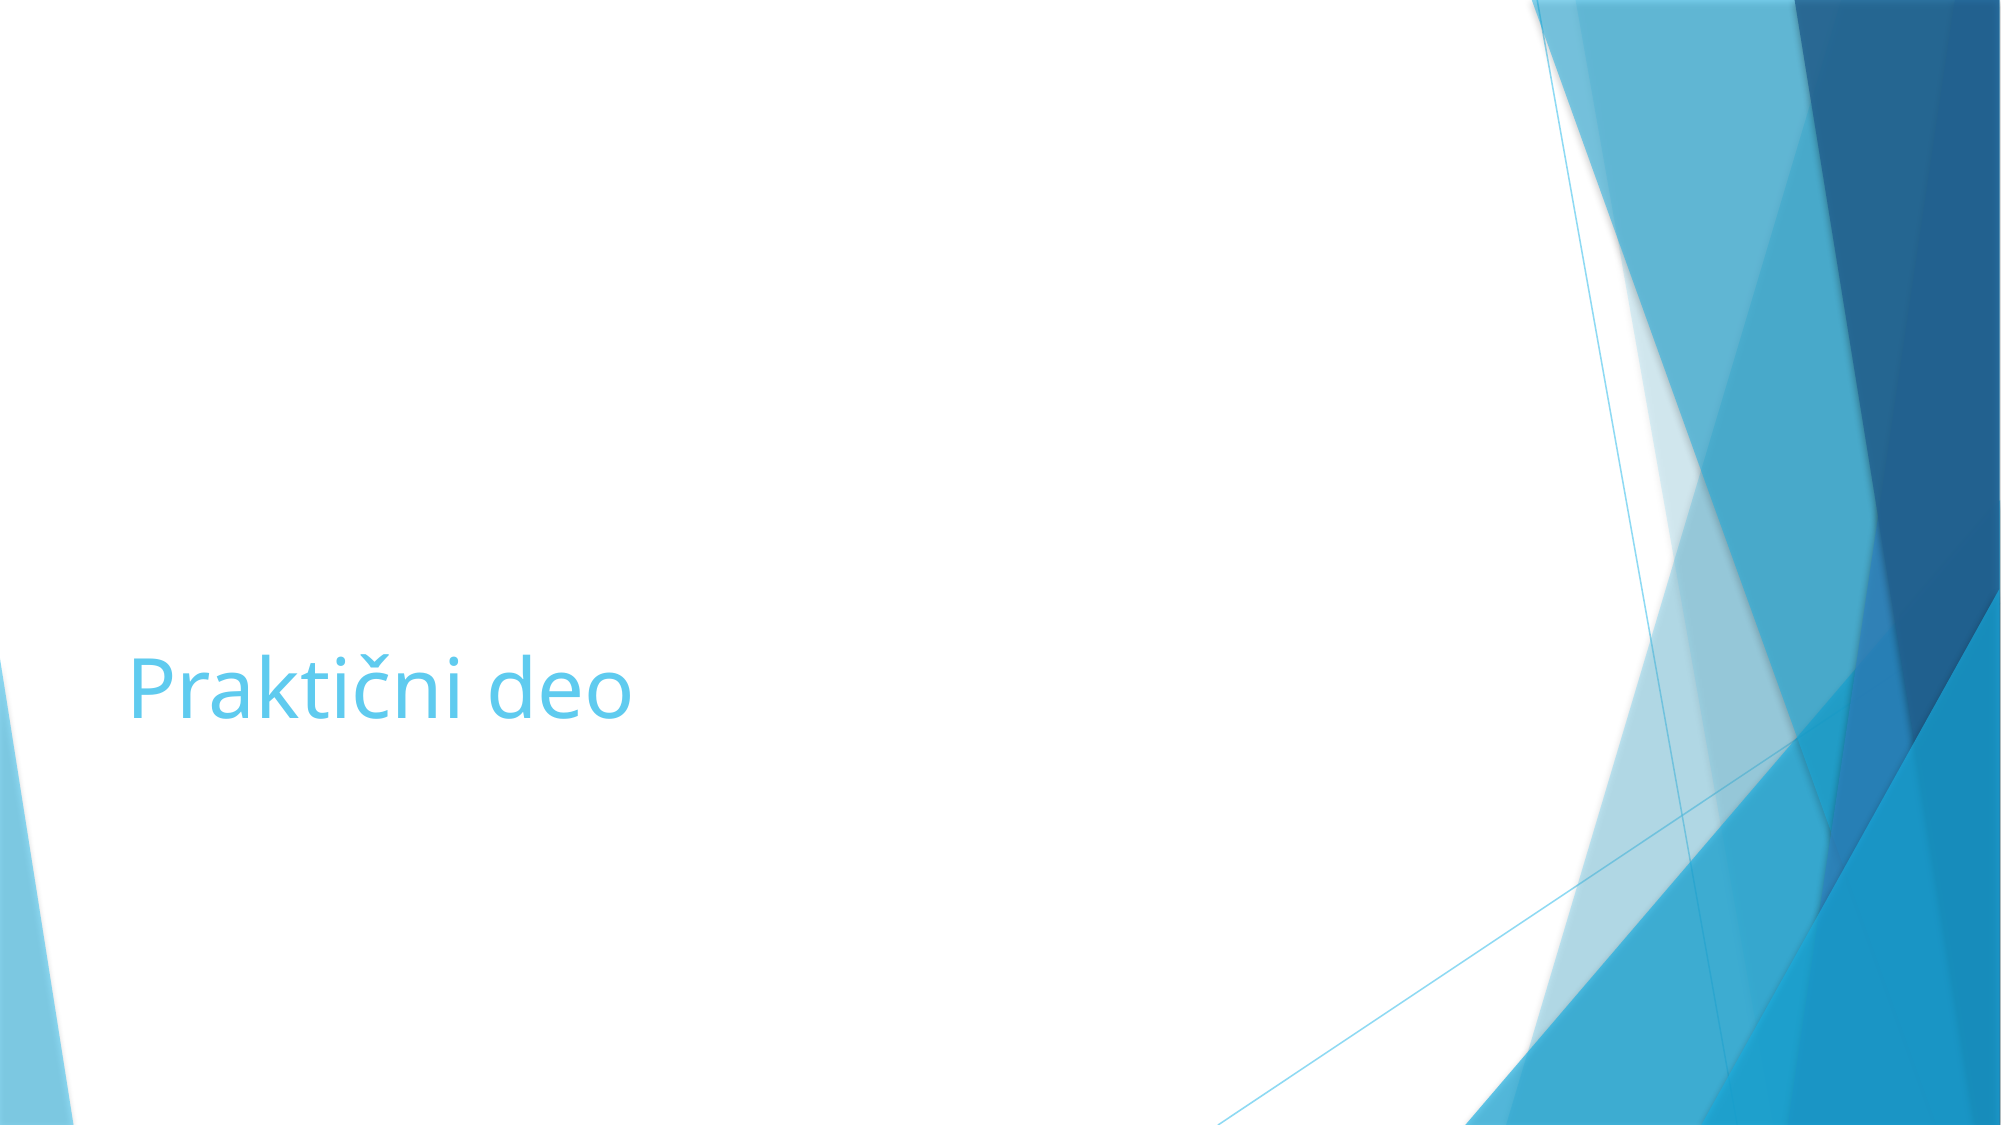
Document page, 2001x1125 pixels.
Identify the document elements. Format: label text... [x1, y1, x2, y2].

title Praktični deo [111, 443, 1522, 743]
